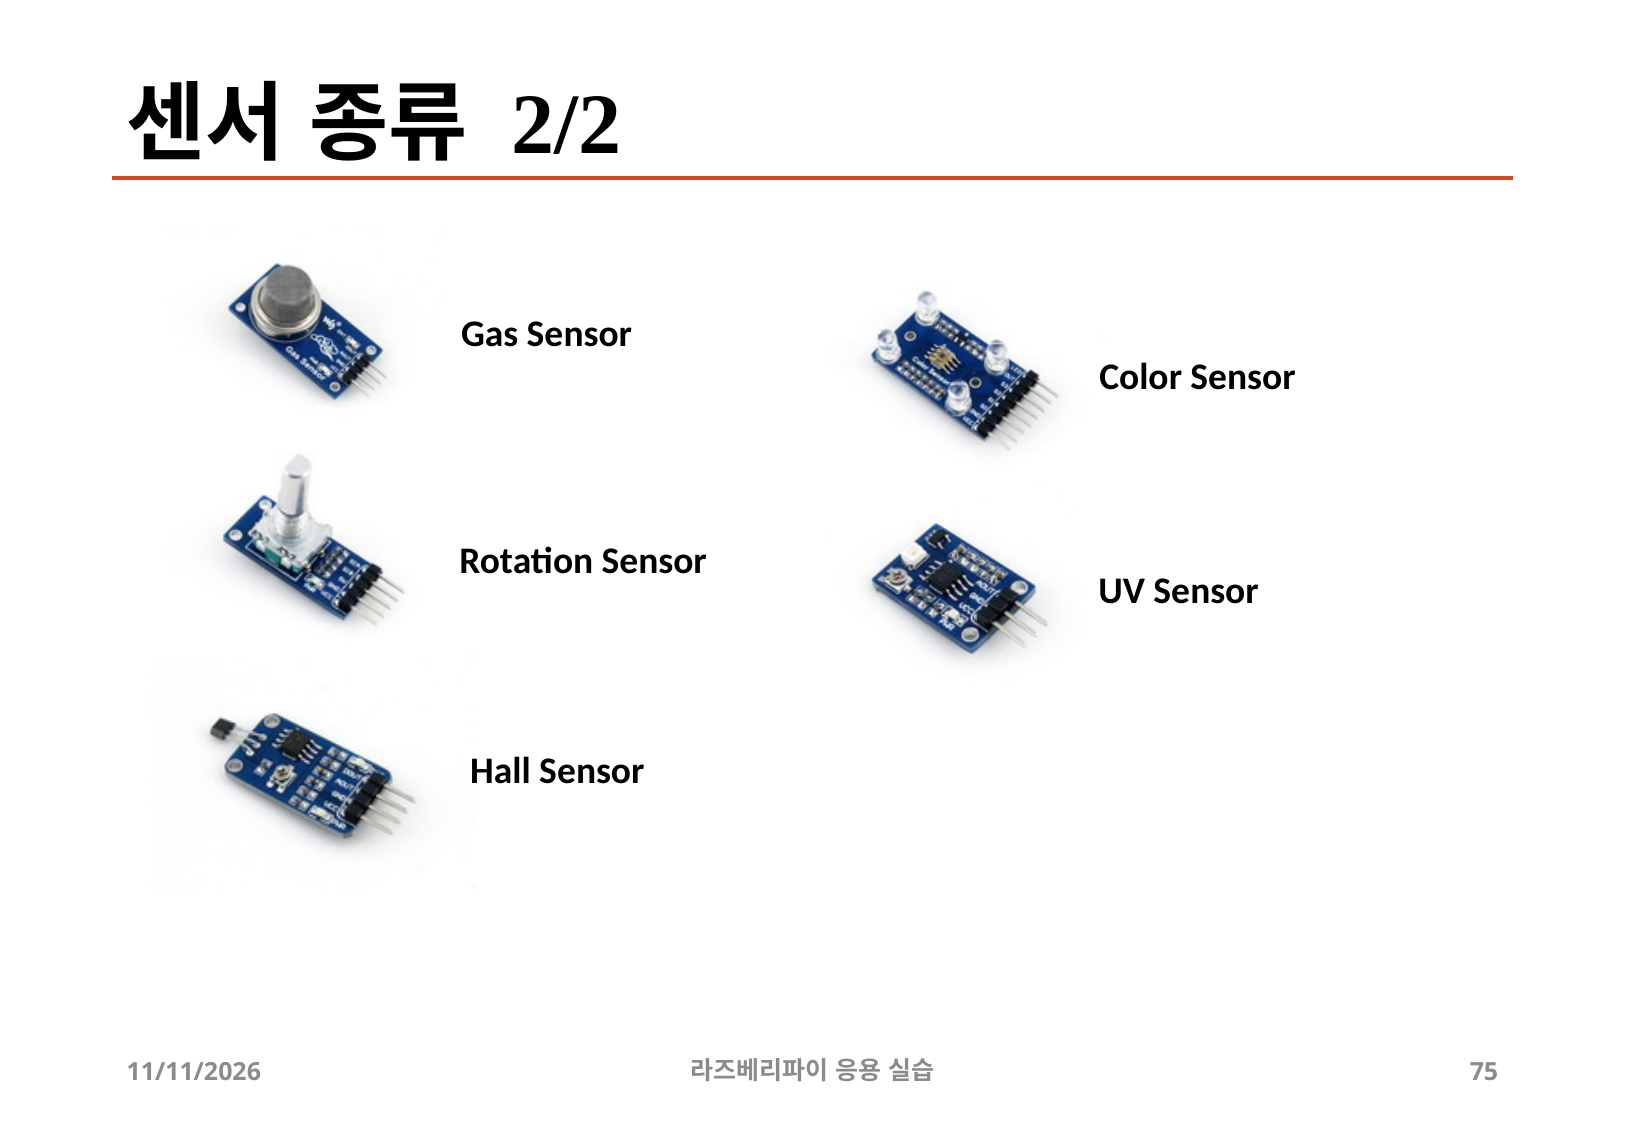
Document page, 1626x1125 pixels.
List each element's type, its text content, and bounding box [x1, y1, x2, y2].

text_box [151, 658, 661, 891]
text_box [164, 226, 649, 425]
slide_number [111, 1042, 478, 1103]
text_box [151, 425, 724, 658]
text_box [815, 483, 1275, 695]
slide_number 75 [1147, 1042, 1514, 1103]
title 센서 종류 2/2 [111, 59, 1514, 179]
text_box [824, 269, 1312, 481]
footer 라즈베리파이 응용 실습 [538, 1042, 1087, 1103]
